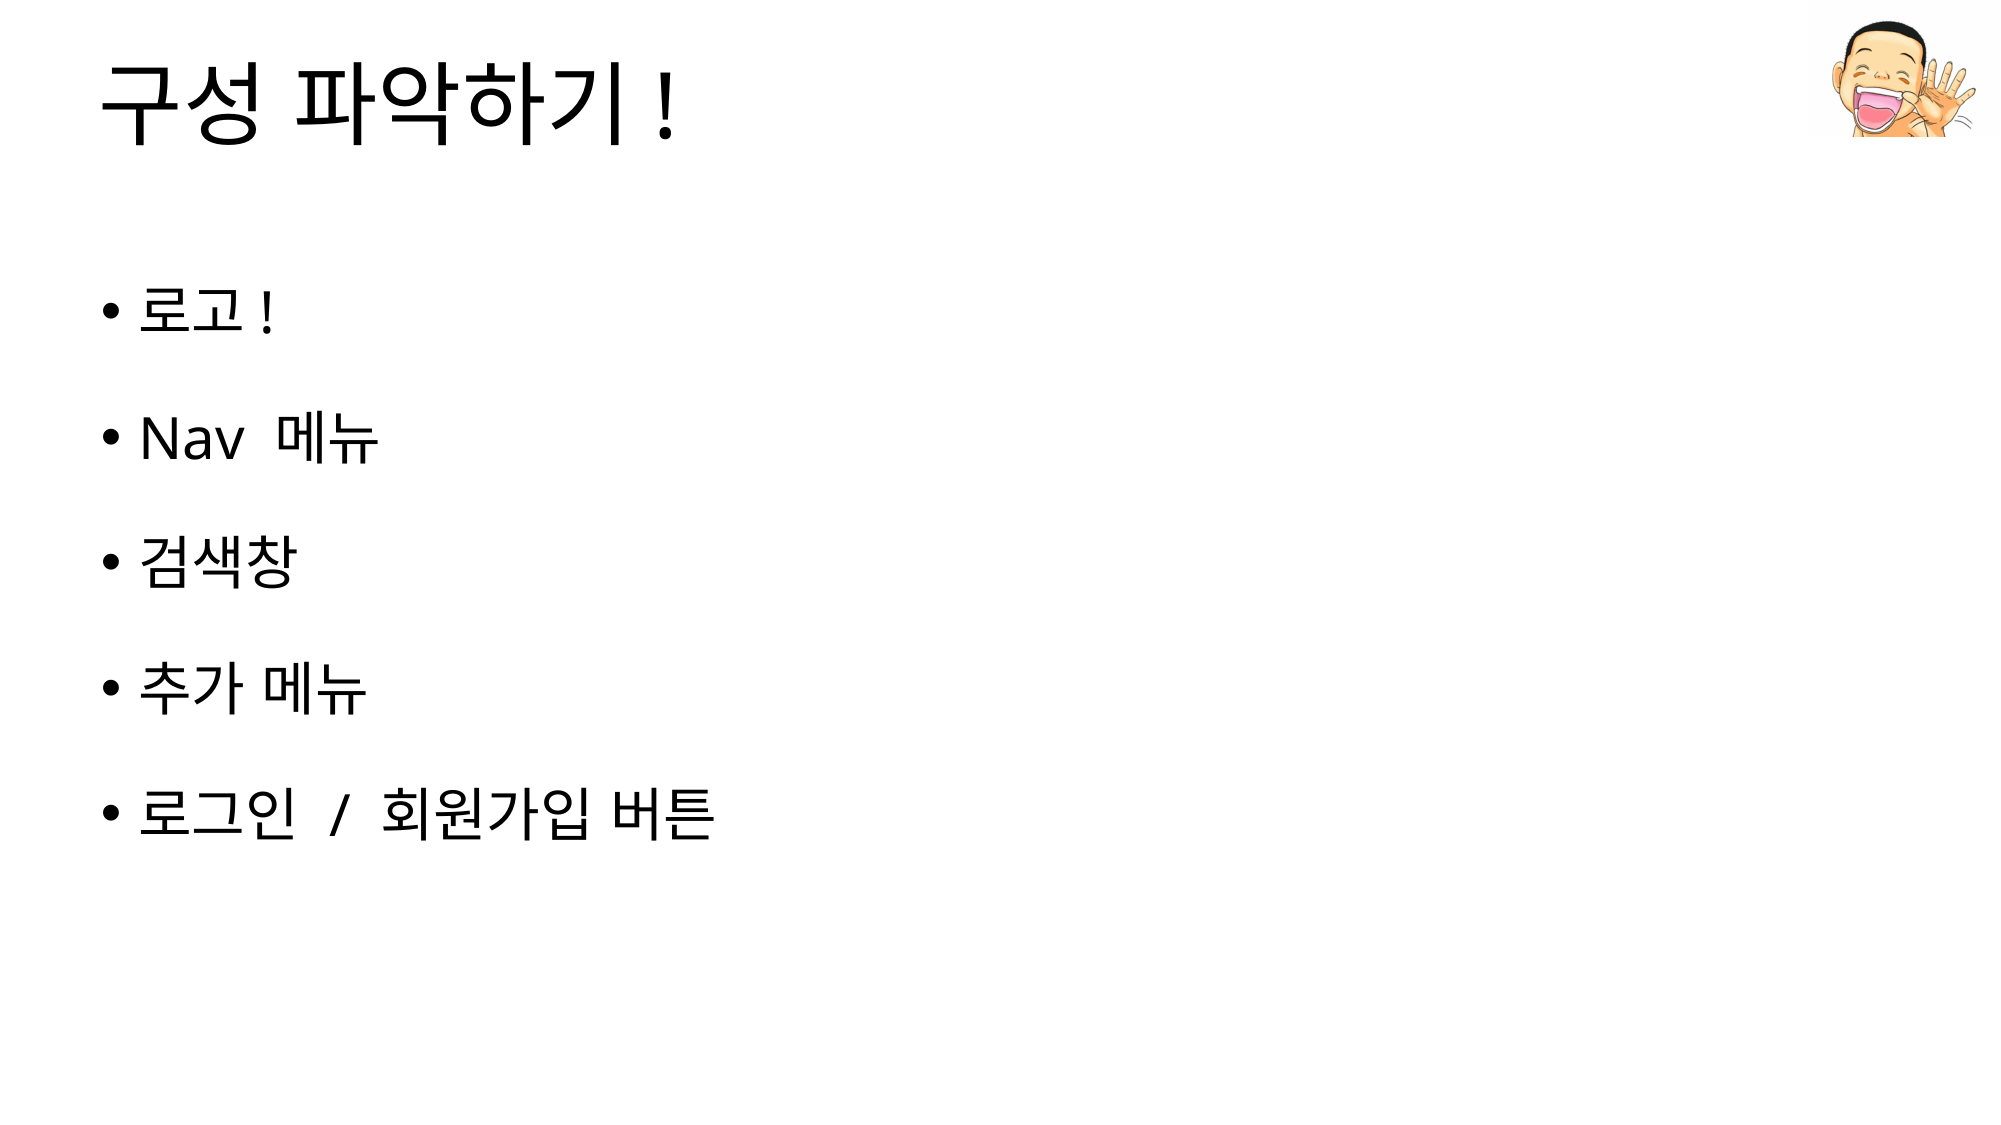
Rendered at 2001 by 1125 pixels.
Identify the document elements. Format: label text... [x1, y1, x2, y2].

list 로고! Nav 메뉴 검색창 추가 메뉴 로그인 / 회원가입 버튼 [85, 233, 1863, 1077]
picture [1931, 0, 2000, 137]
title 구성 파악하기! [83, 0, 1931, 218]
